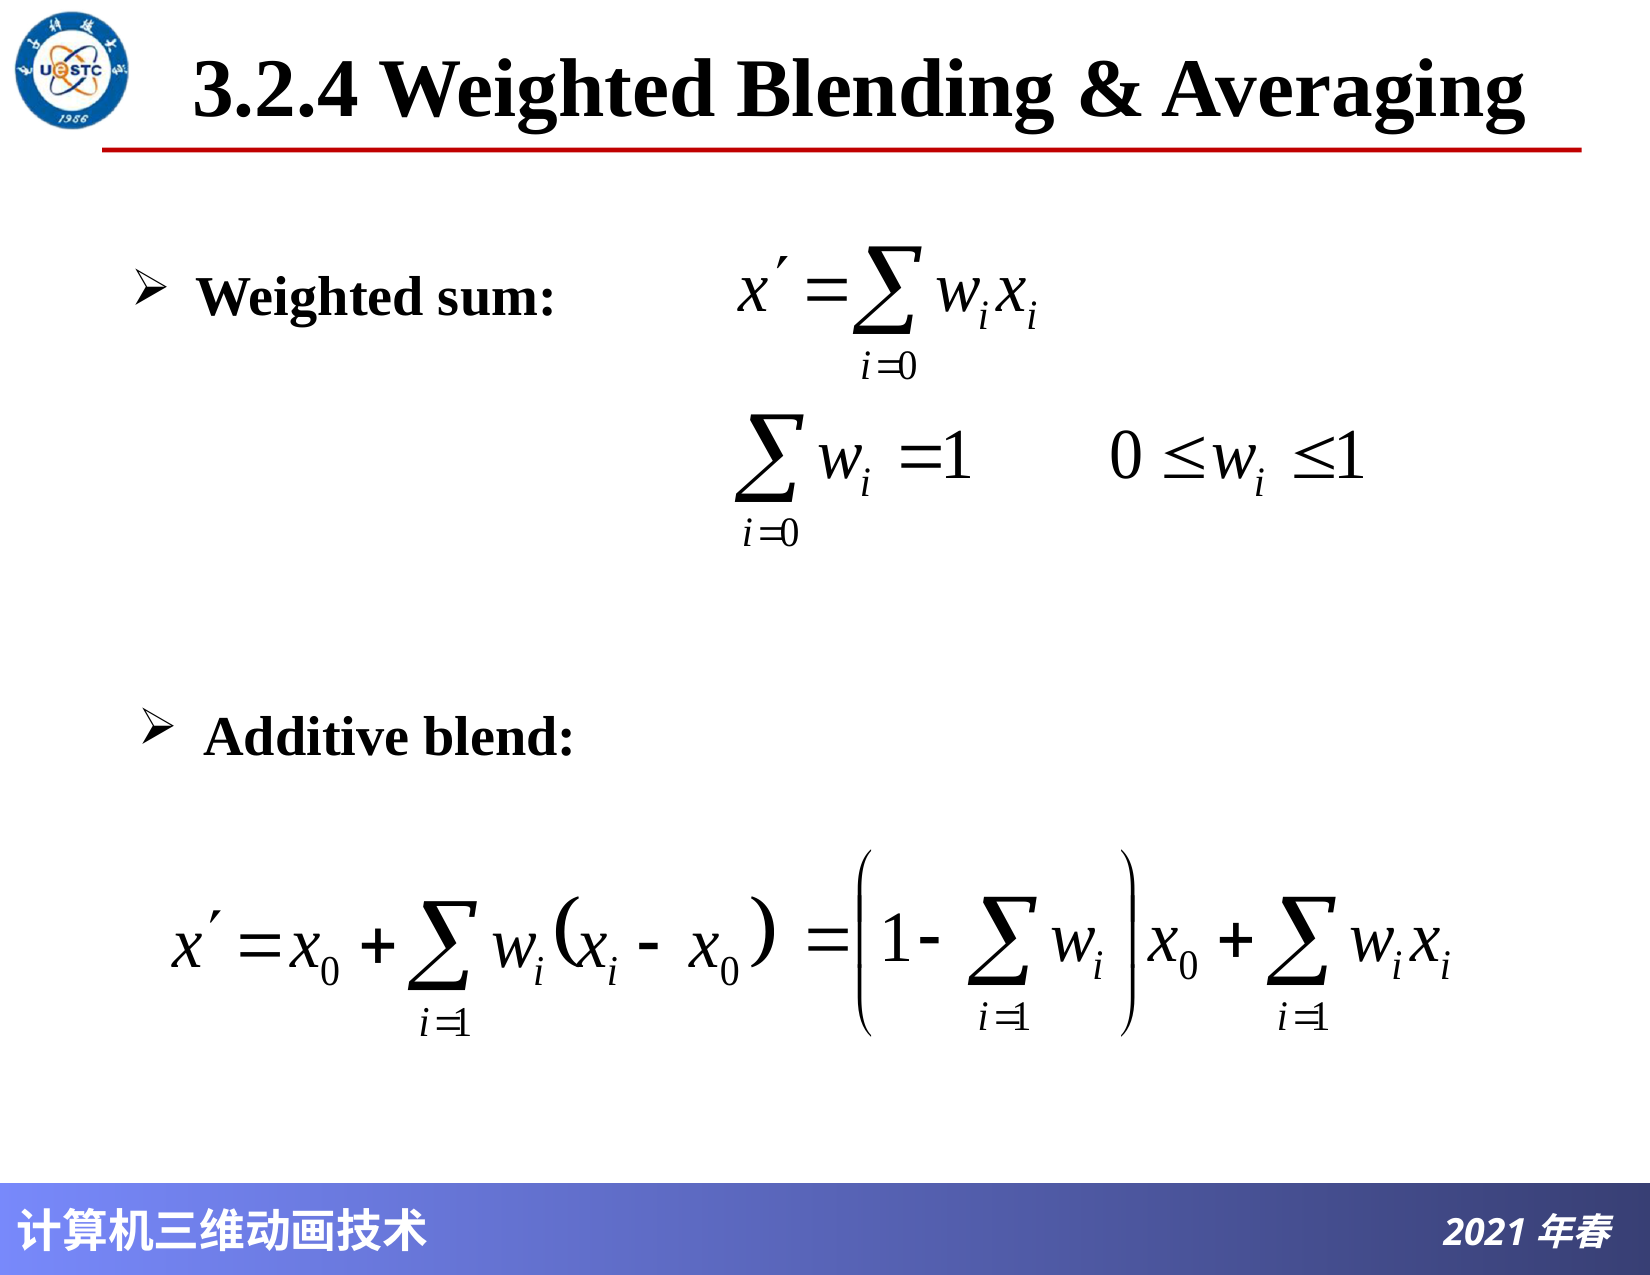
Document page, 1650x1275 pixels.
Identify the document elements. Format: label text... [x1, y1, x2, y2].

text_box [724, 236, 1368, 555]
text_box Additive blend: [121, 677, 695, 775]
picture [0, 0, 136, 140]
list Weighted sum: [116, 238, 690, 330]
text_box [158, 835, 1469, 1048]
title 3.2.4 Weighted Blending & Averaging [175, 23, 1582, 142]
